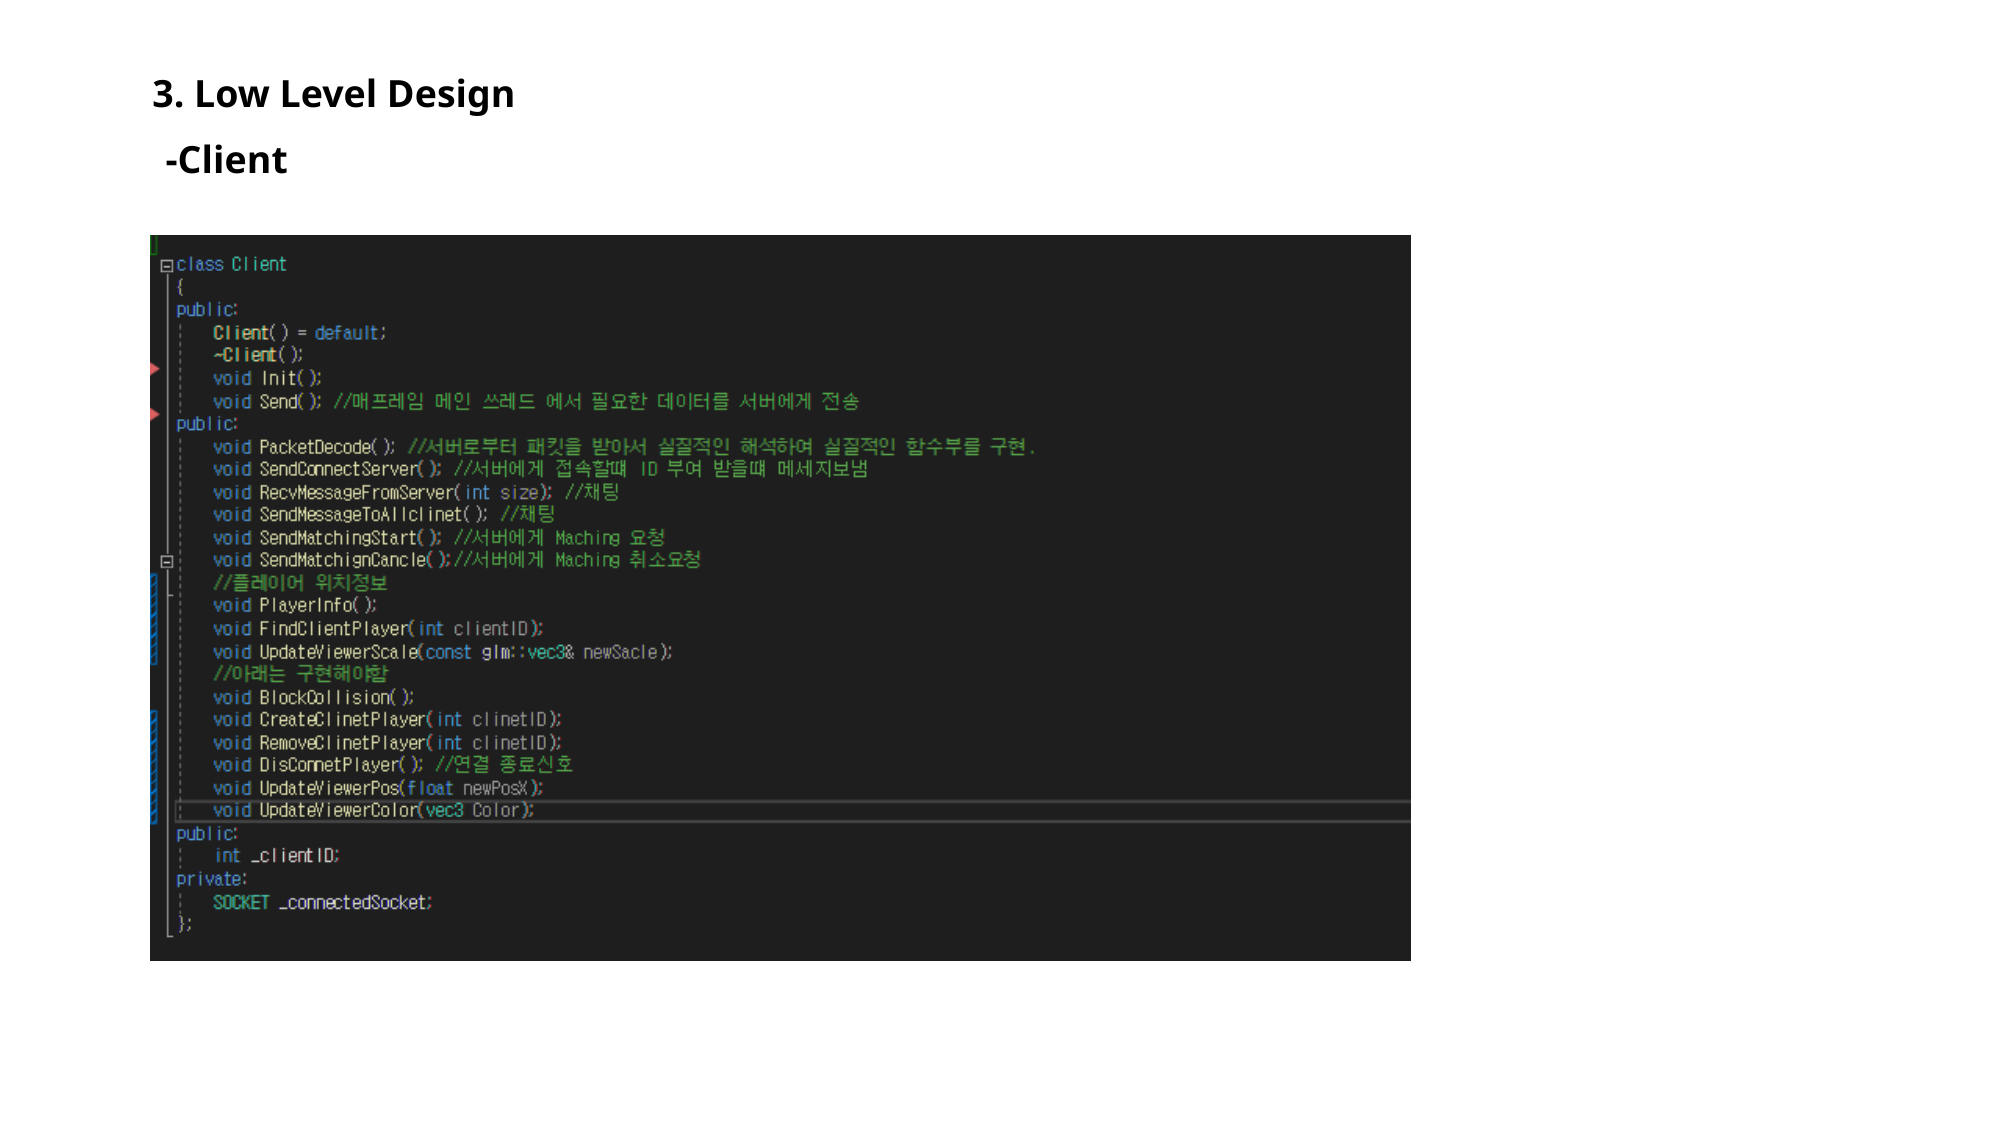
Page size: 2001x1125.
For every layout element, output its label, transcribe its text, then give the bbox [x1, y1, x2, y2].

picture [150, 235, 1411, 962]
text_box 3. Low Level Design [137, 62, 1138, 123]
text_box -Client [150, 129, 1151, 189]
